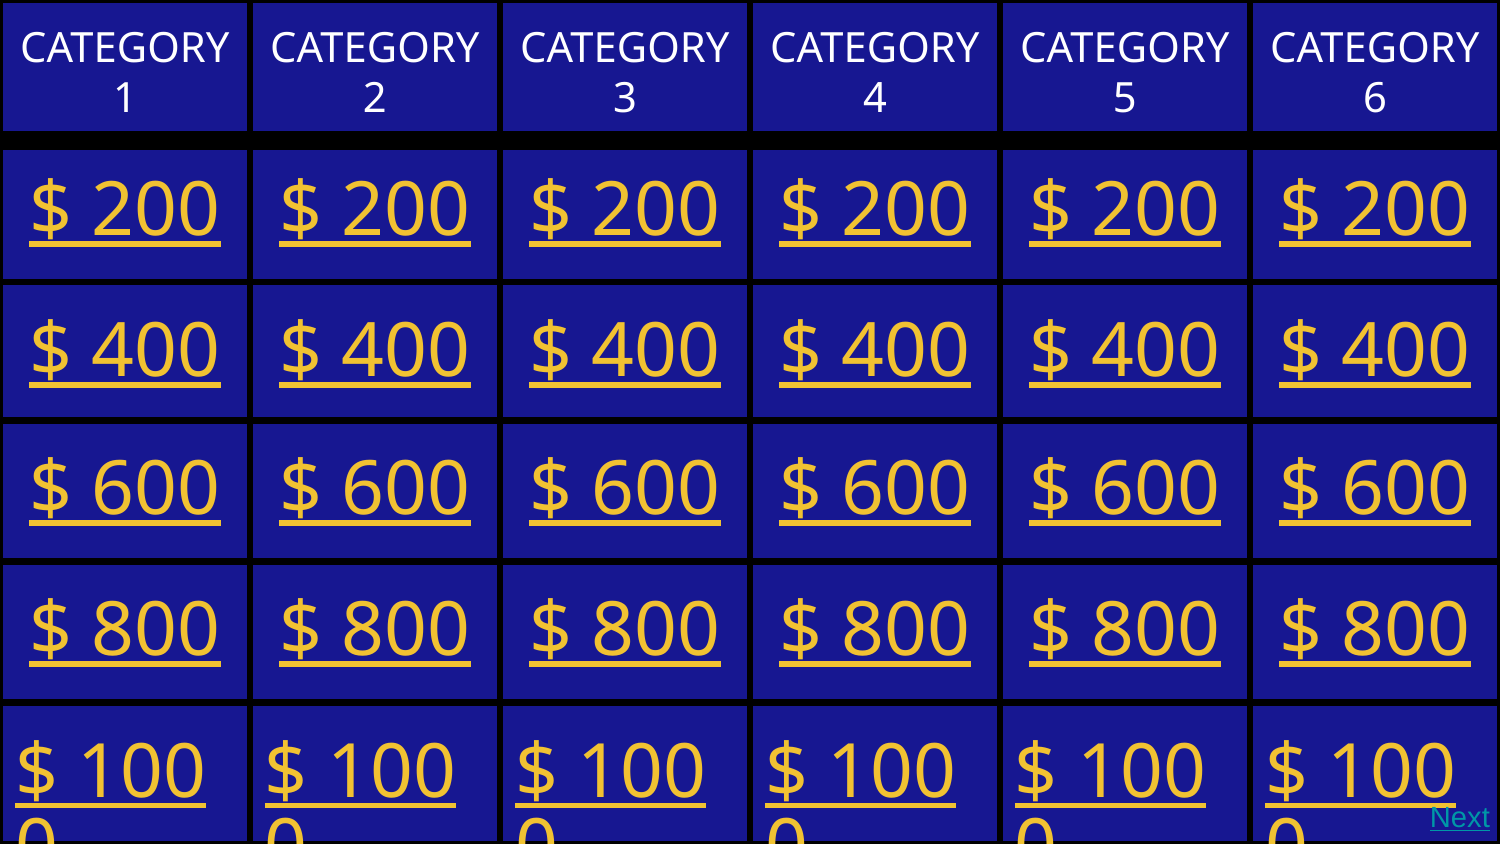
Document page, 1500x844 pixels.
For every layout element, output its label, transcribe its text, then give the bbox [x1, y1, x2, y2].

text_box $ 600 [999, 420, 1250, 561]
text_box $ 1000 [750, 702, 999, 844]
text_box $ 1000 [500, 702, 750, 844]
text_box $ 800 [249, 561, 500, 702]
text_box $ 600 [1250, 420, 1500, 561]
text_box CATEGORY 6 [1250, 0, 1500, 131]
text_box $ 400 [500, 282, 750, 420]
text_box CATEGORY 2 [249, 0, 500, 131]
text_box $ 600 [0, 420, 249, 561]
text_box $ 600 [500, 420, 750, 561]
text_box CATEGORY 4 [750, 0, 999, 131]
text_box CATEGORY 1 [0, 0, 249, 141]
text_box $ 1000 [1250, 702, 1500, 844]
text_box $ 400 [999, 282, 1250, 420]
text_box $ 1000 [249, 702, 500, 844]
text_box $ 800 [0, 561, 249, 702]
text_box $ 400 [0, 282, 249, 420]
text_box CATEGORY 3 [500, 0, 750, 131]
text_box $ 800 [500, 561, 750, 702]
text_box $ 600 [249, 420, 500, 561]
text_box $ 800 [999, 561, 1250, 702]
text_box $ 200 [1250, 150, 1500, 282]
text_box $ 800 [750, 561, 999, 702]
text_box $ 200 [750, 150, 999, 282]
text_box Next [1414, 783, 1500, 844]
text_box $ 400 [750, 282, 999, 420]
text_box $ 1000 [0, 702, 249, 844]
text_box CATEGORY 5 [999, 0, 1250, 131]
text_box $ 800 [1250, 561, 1500, 702]
text_box $ 200 [249, 150, 500, 282]
text_box $ 600 [750, 420, 999, 561]
text_box $ 200 [0, 146, 249, 282]
text_box $ 200 [500, 150, 750, 282]
text_box $ 400 [1250, 282, 1500, 420]
text_box $ 400 [249, 282, 500, 420]
text_box $ 1000 [999, 702, 1250, 844]
text_box $ 200 [999, 150, 1250, 282]
